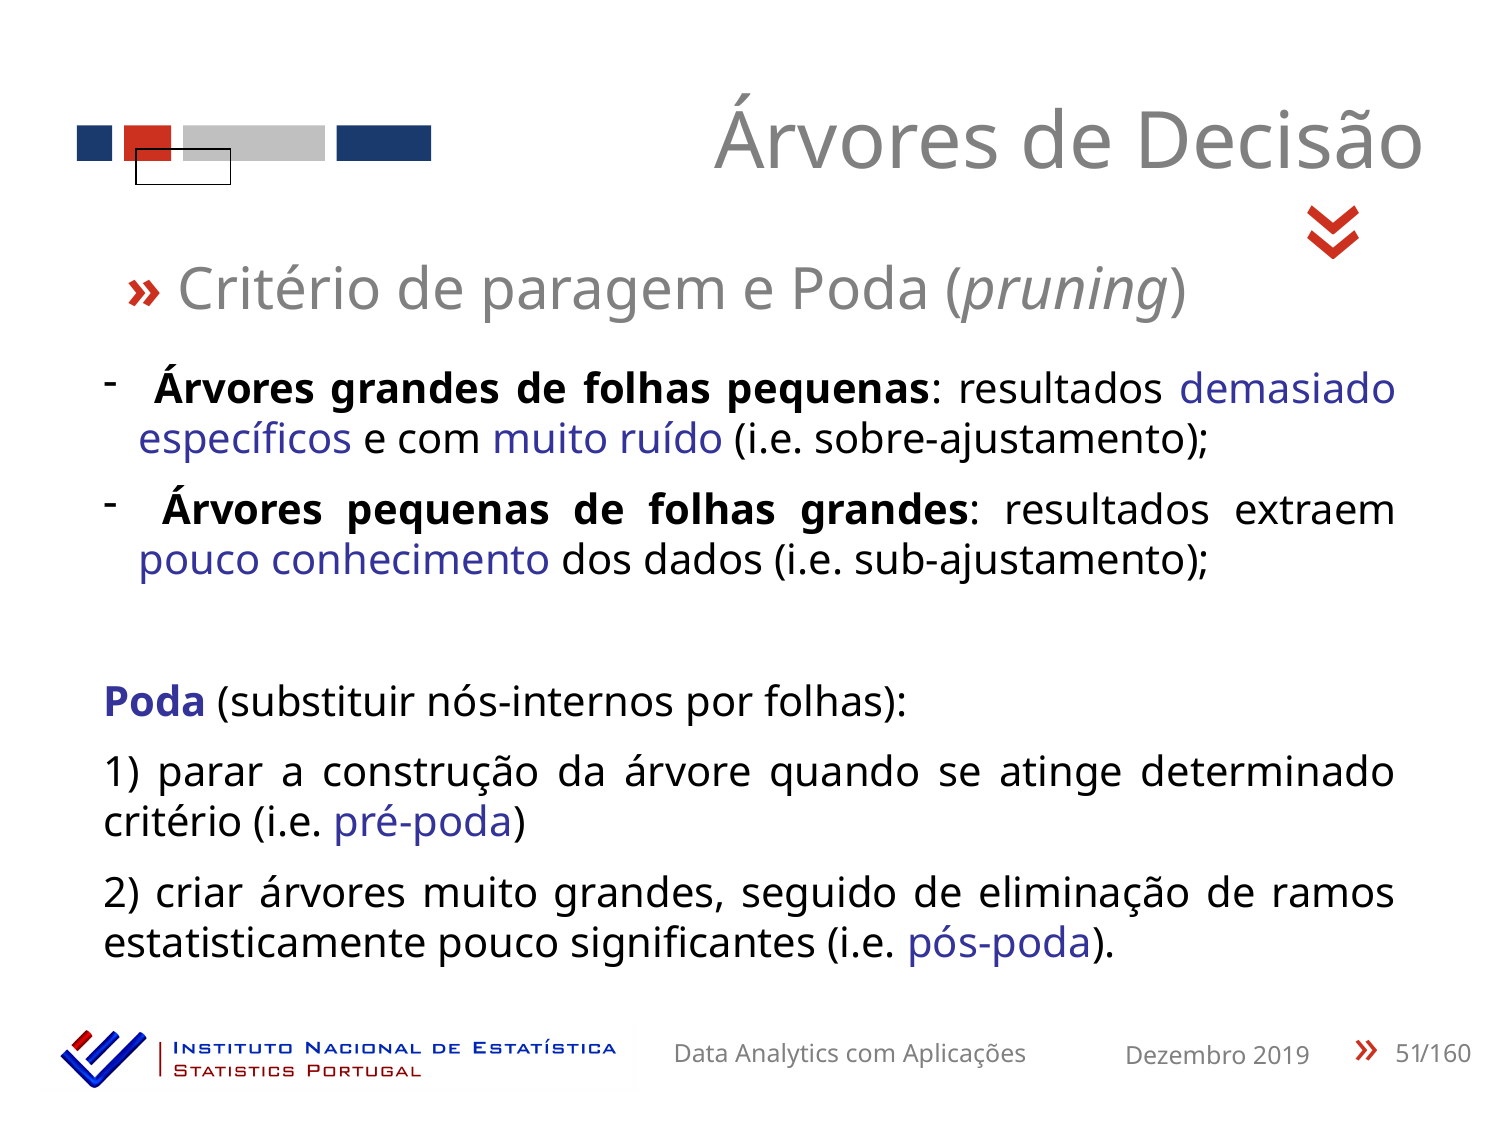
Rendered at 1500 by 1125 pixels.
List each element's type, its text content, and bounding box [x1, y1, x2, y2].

picture [41, 1023, 638, 1093]
text_box Árvores grandes de folhas pequenas: resultados demasiado específicos e com muito ruído (i.e. sobre-ajustamento); Árvores pequenas de folhas grandes: resultados extraem pouco conhecimento dos dados (i.e. sub-ajustamento); Poda (substituir nós-internos por folhas): 1) parar a construção da árvore quando se atinge determinado critério (i.e. pré-poda) 2) criar árvores muito grandes, seguido de eliminação de ramos estatisticamente pouco significantes (i.e. pós-poda). [88, 354, 1412, 974]
text_box 51 [1380, 1029, 1447, 1075]
text_box » Critério de paragem e Poda (pruning) [111, 243, 1436, 329]
text_box Árvores de Decisão [478, 66, 1441, 207]
text_box « [1234, 196, 1400, 280]
